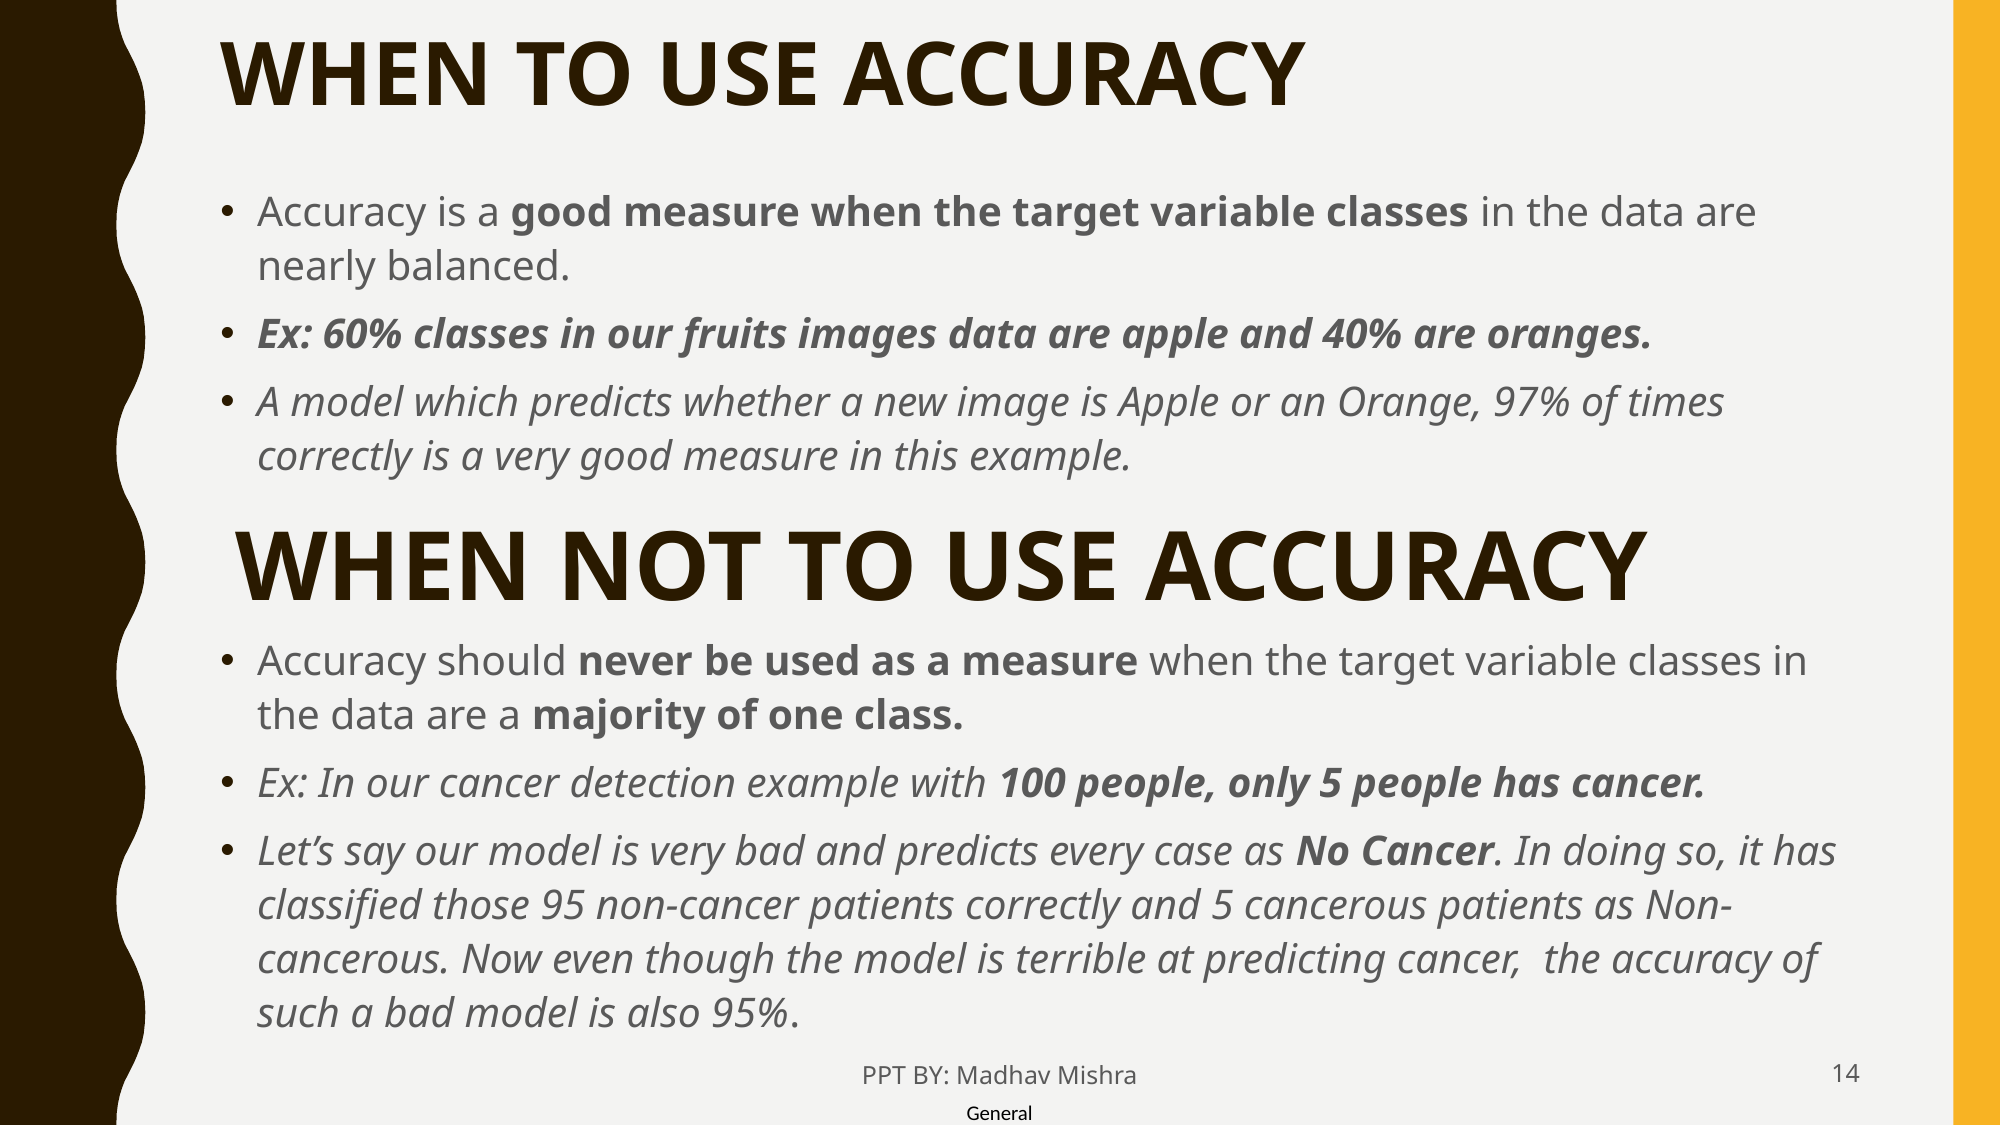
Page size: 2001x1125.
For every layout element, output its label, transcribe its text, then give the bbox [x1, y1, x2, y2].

footer PPT BY: Madhav Mishra [662, 1045, 1338, 1103]
slide_number 14 [1412, 1045, 1875, 1103]
list Accuracy is a good measure when the target variable classes in the data are nearly balanced. Ex: 60% classes in our fruits images data are apple and 40% are oranges. A model which predicts whether a new image is Apple or an Orange, 97% of times correctly is a very good measure in this example. Accuracy should never be used as a measure when the target variable classes in the data are a majority of one class. Ex: In our cancer detection example with 100 people, only 5 people has cancer. Let’s say our model is very bad and predicts every case as No Cancer. In doing so, it has classified those 95 non-cancer patients correctly and 5 cancerous patients as Non-cancerous. Now even though the model is terrible at predicting cancer, the accuracy of such a bad model is also 95%. [205, 173, 1875, 1046]
text_box WHEN NOT TO USE ACCURACY [220, 519, 1891, 630]
title WHEN TO USE ACCURACY [205, 22, 1875, 133]
